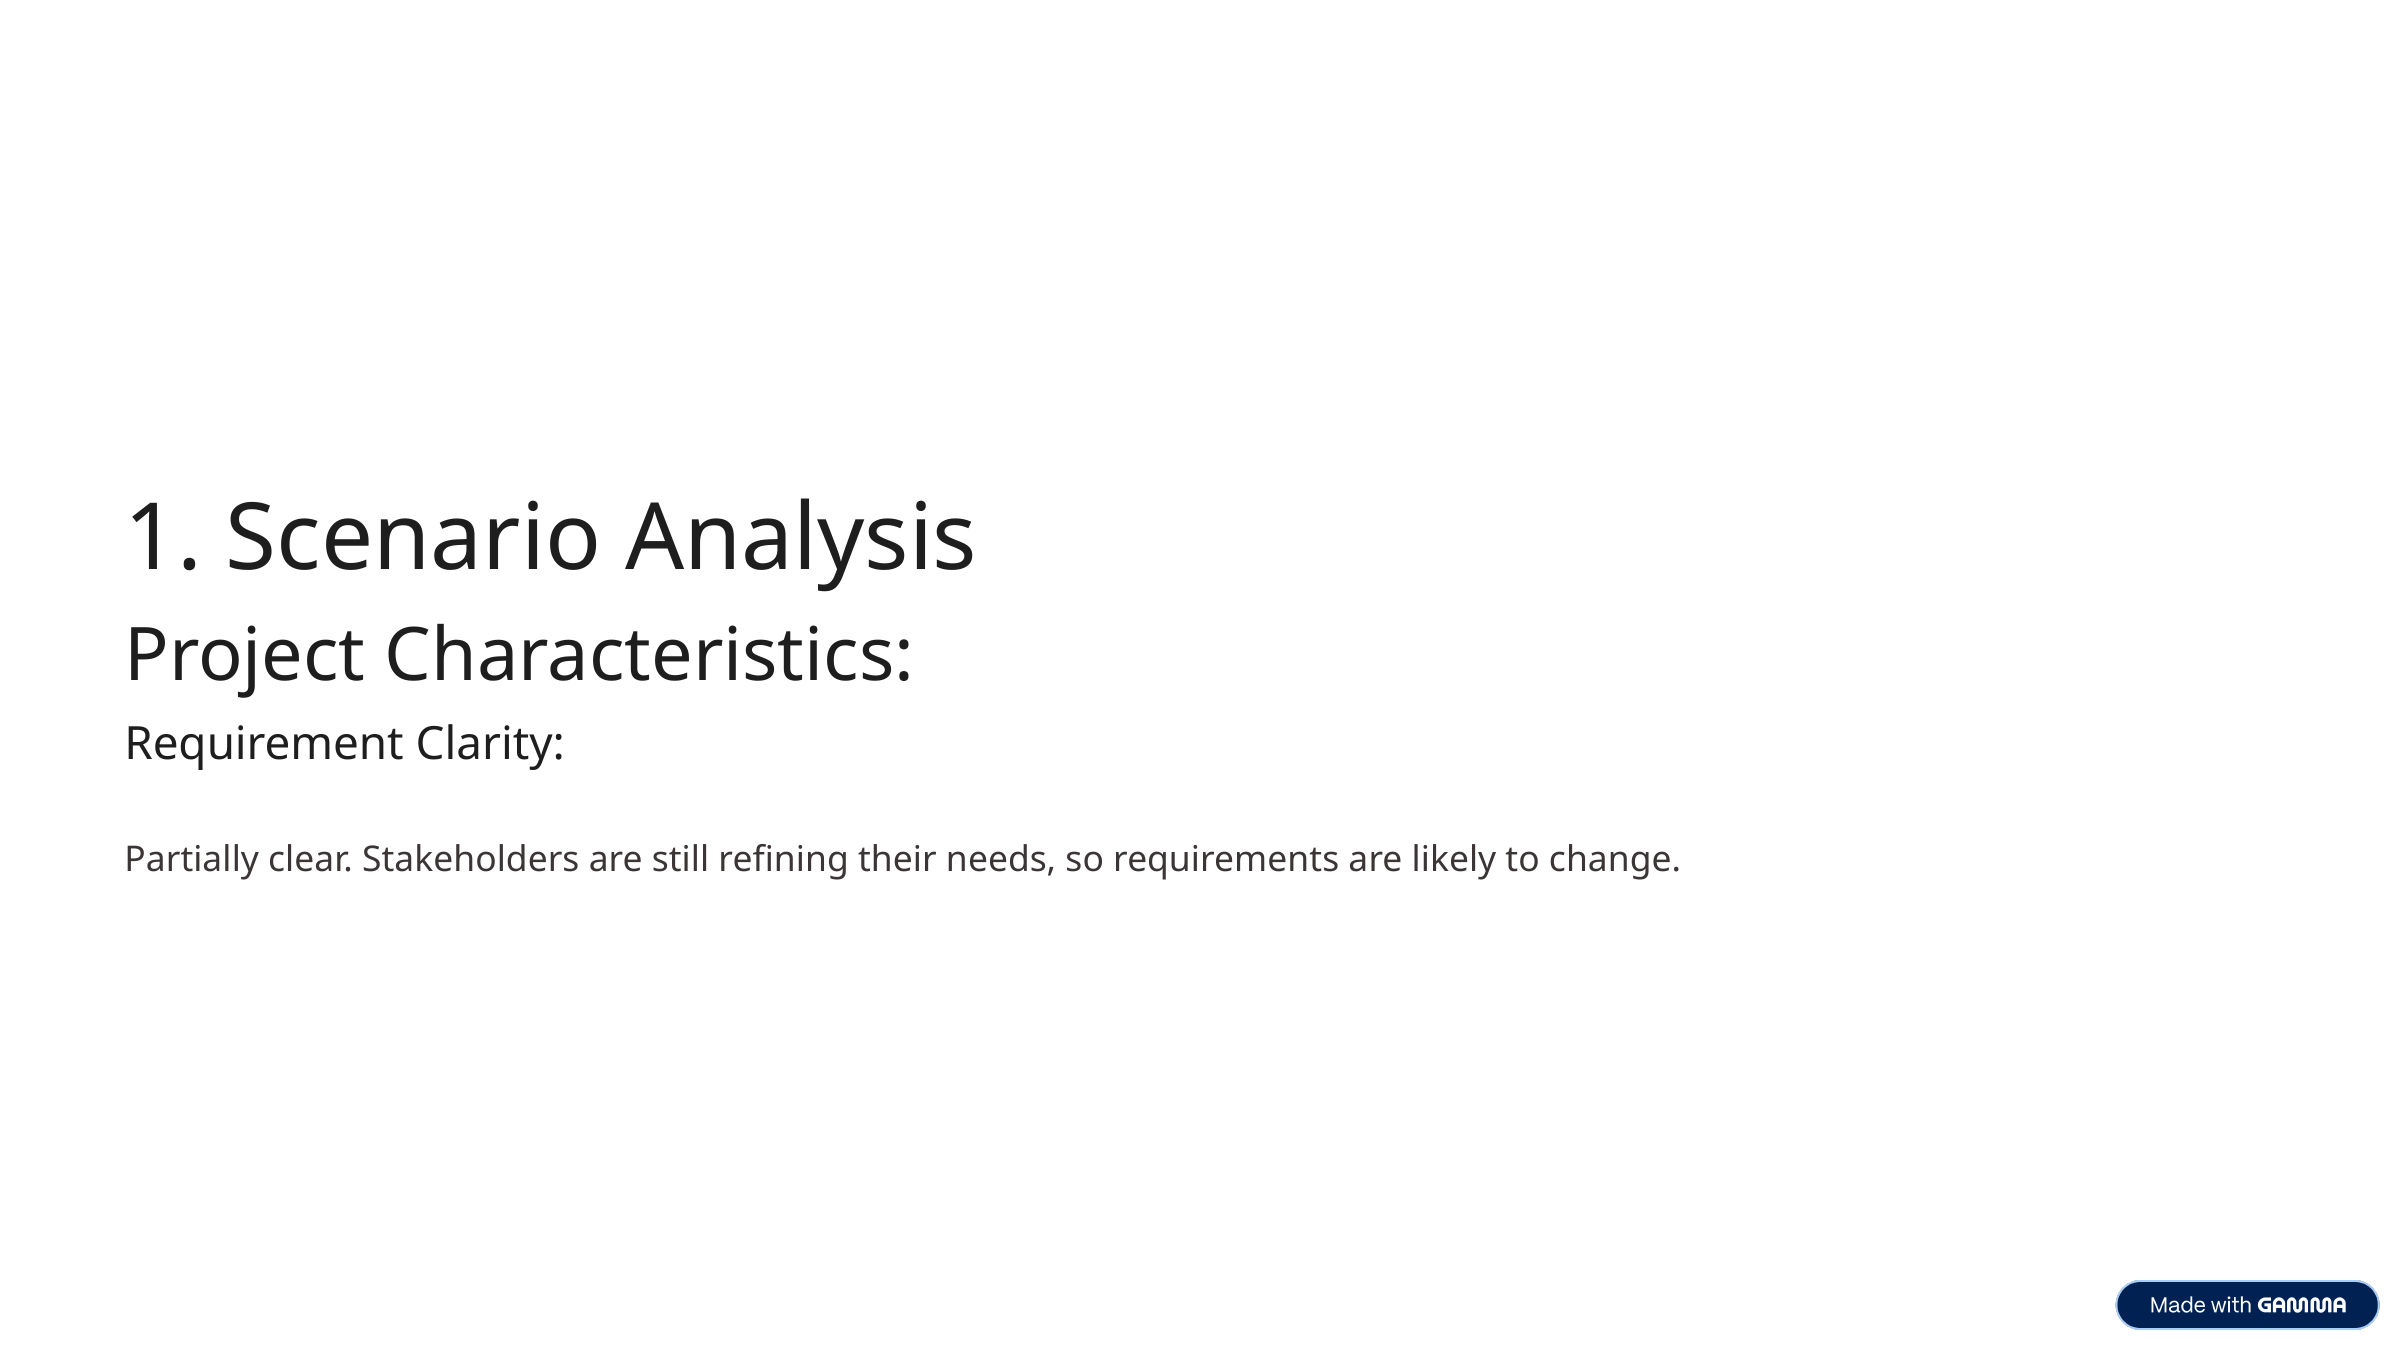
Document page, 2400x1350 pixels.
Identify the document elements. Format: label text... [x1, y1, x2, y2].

picture [2106, 1271, 2389, 1339]
text_box Partially clear. Stakeholders are still refining their needs, so requirements are likely to change. [124, 821, 2276, 879]
text_box Requirement Clarity: [124, 710, 621, 769]
text_box Project Characteristics: [124, 602, 1032, 696]
text_box 1. Scenario Analysis [124, 471, 1060, 589]
